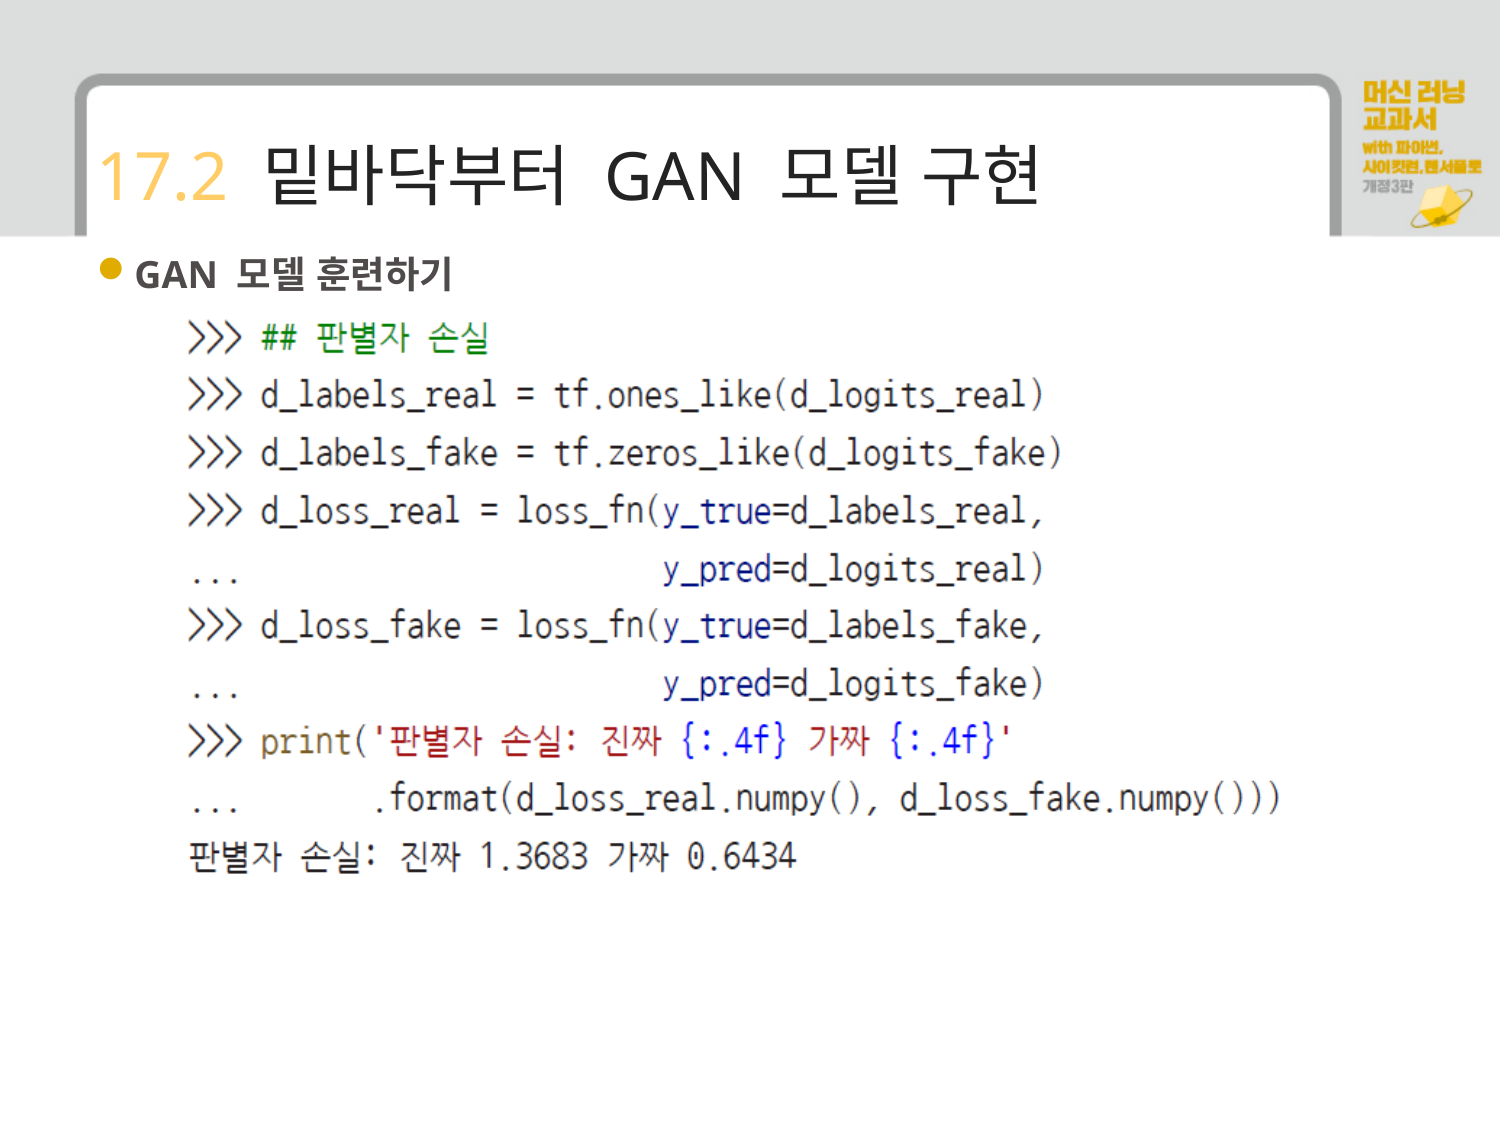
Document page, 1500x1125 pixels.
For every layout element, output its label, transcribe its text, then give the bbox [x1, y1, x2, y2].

picture [0, 0, 1500, 1125]
title 17.2 밑바닥부터 GAN 모델 구현 [81, 90, 1412, 222]
list GAN 모델 훈련하기 [81, 239, 1412, 1054]
